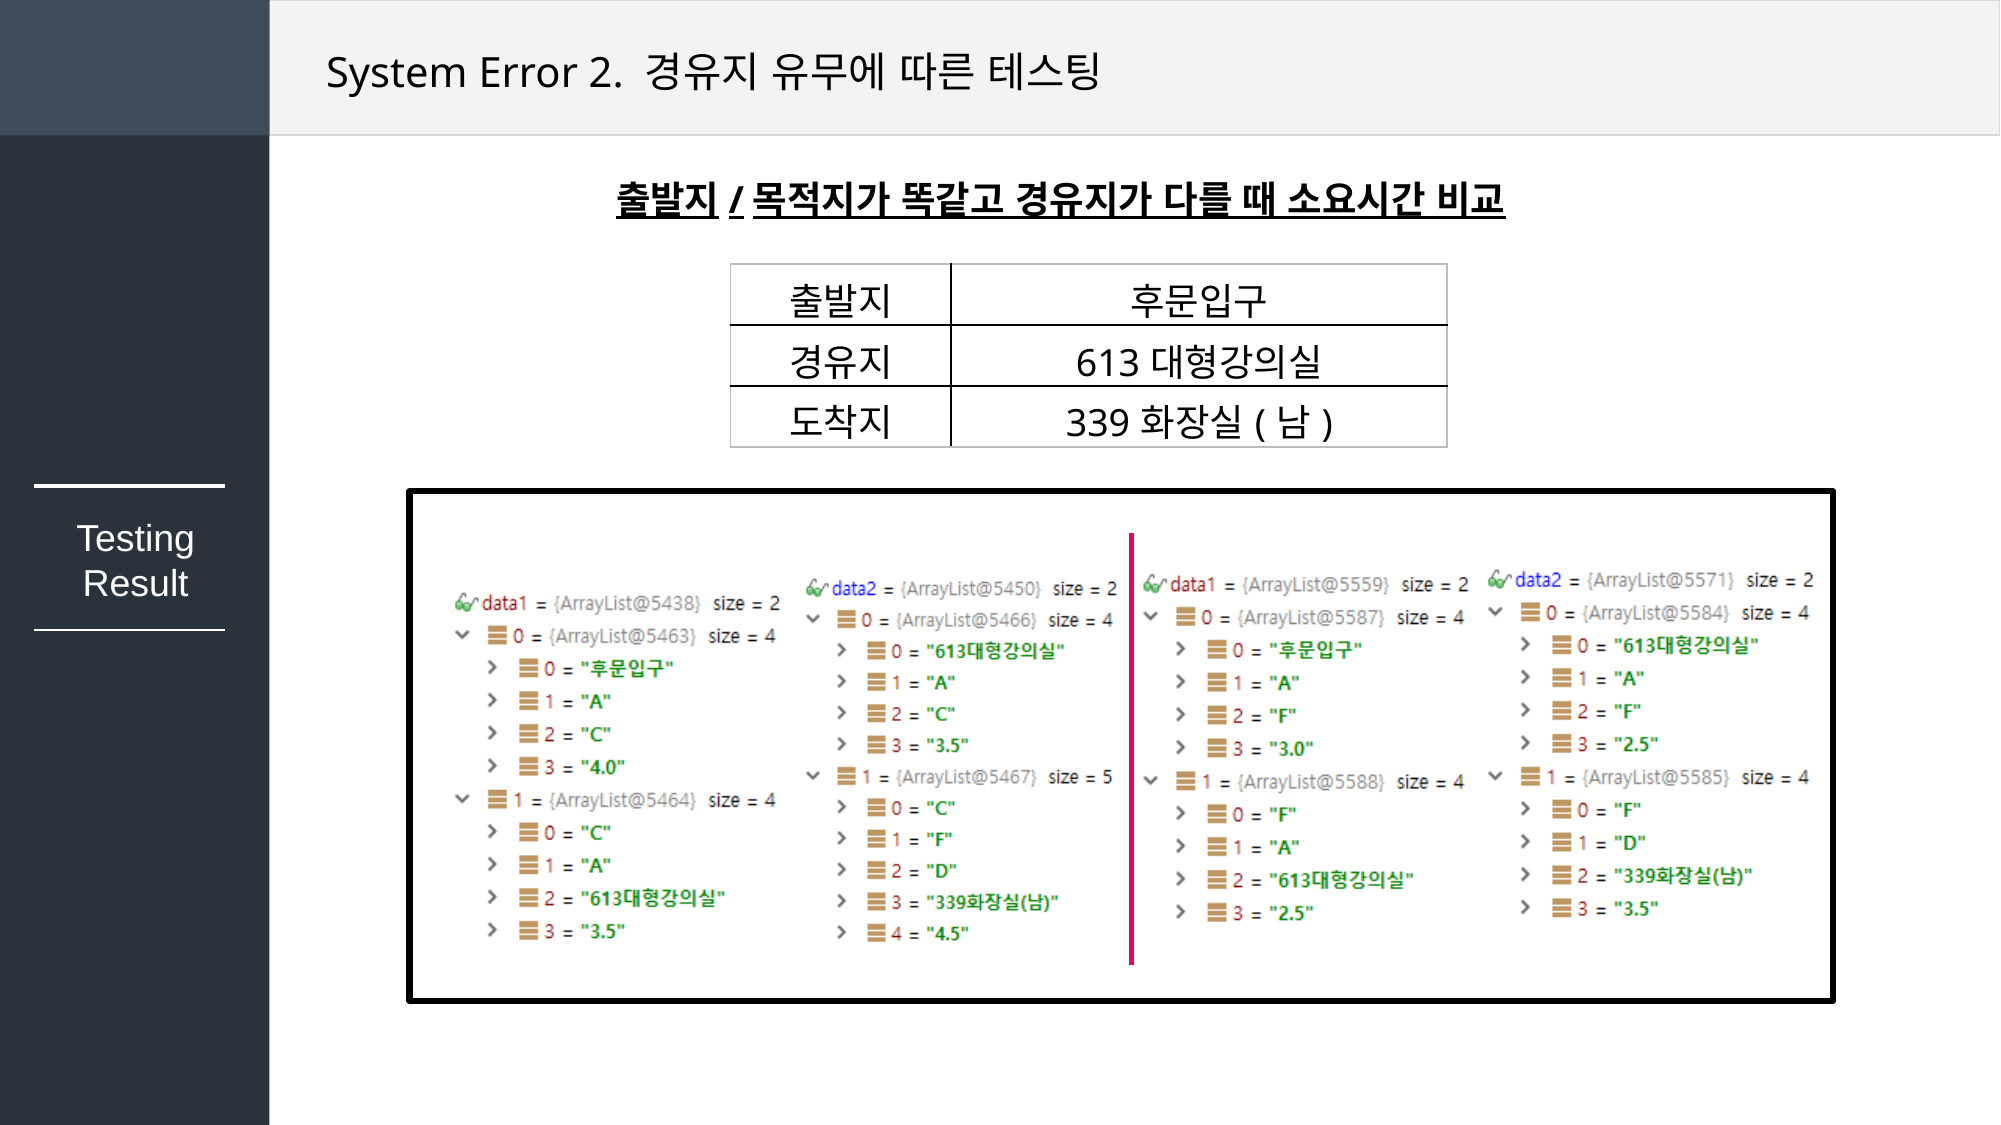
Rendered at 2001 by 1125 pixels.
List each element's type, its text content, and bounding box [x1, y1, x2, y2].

table_cell 도착지 [731, 387, 950, 446]
table_cell 경유지 [731, 326, 950, 385]
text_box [34, 485, 226, 631]
table_cell 613대형강의실 [952, 326, 1446, 385]
text_box 출발지/목적지가 똑같고 경유지가 다를 때 소요시간 비교 [601, 168, 1605, 228]
table_header 출발지 [731, 265, 950, 324]
table_header 후문입구 [952, 265, 1446, 324]
text_box System Error 2. 경유지 유무에 따른 테스팅 [311, 35, 1119, 104]
text_box [0, 136, 270, 1125]
text_box [270, 0, 2000, 136]
text_box [0, 0, 270, 136]
table_cell 339화장실(남) [952, 387, 1446, 446]
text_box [409, 491, 1833, 1007]
